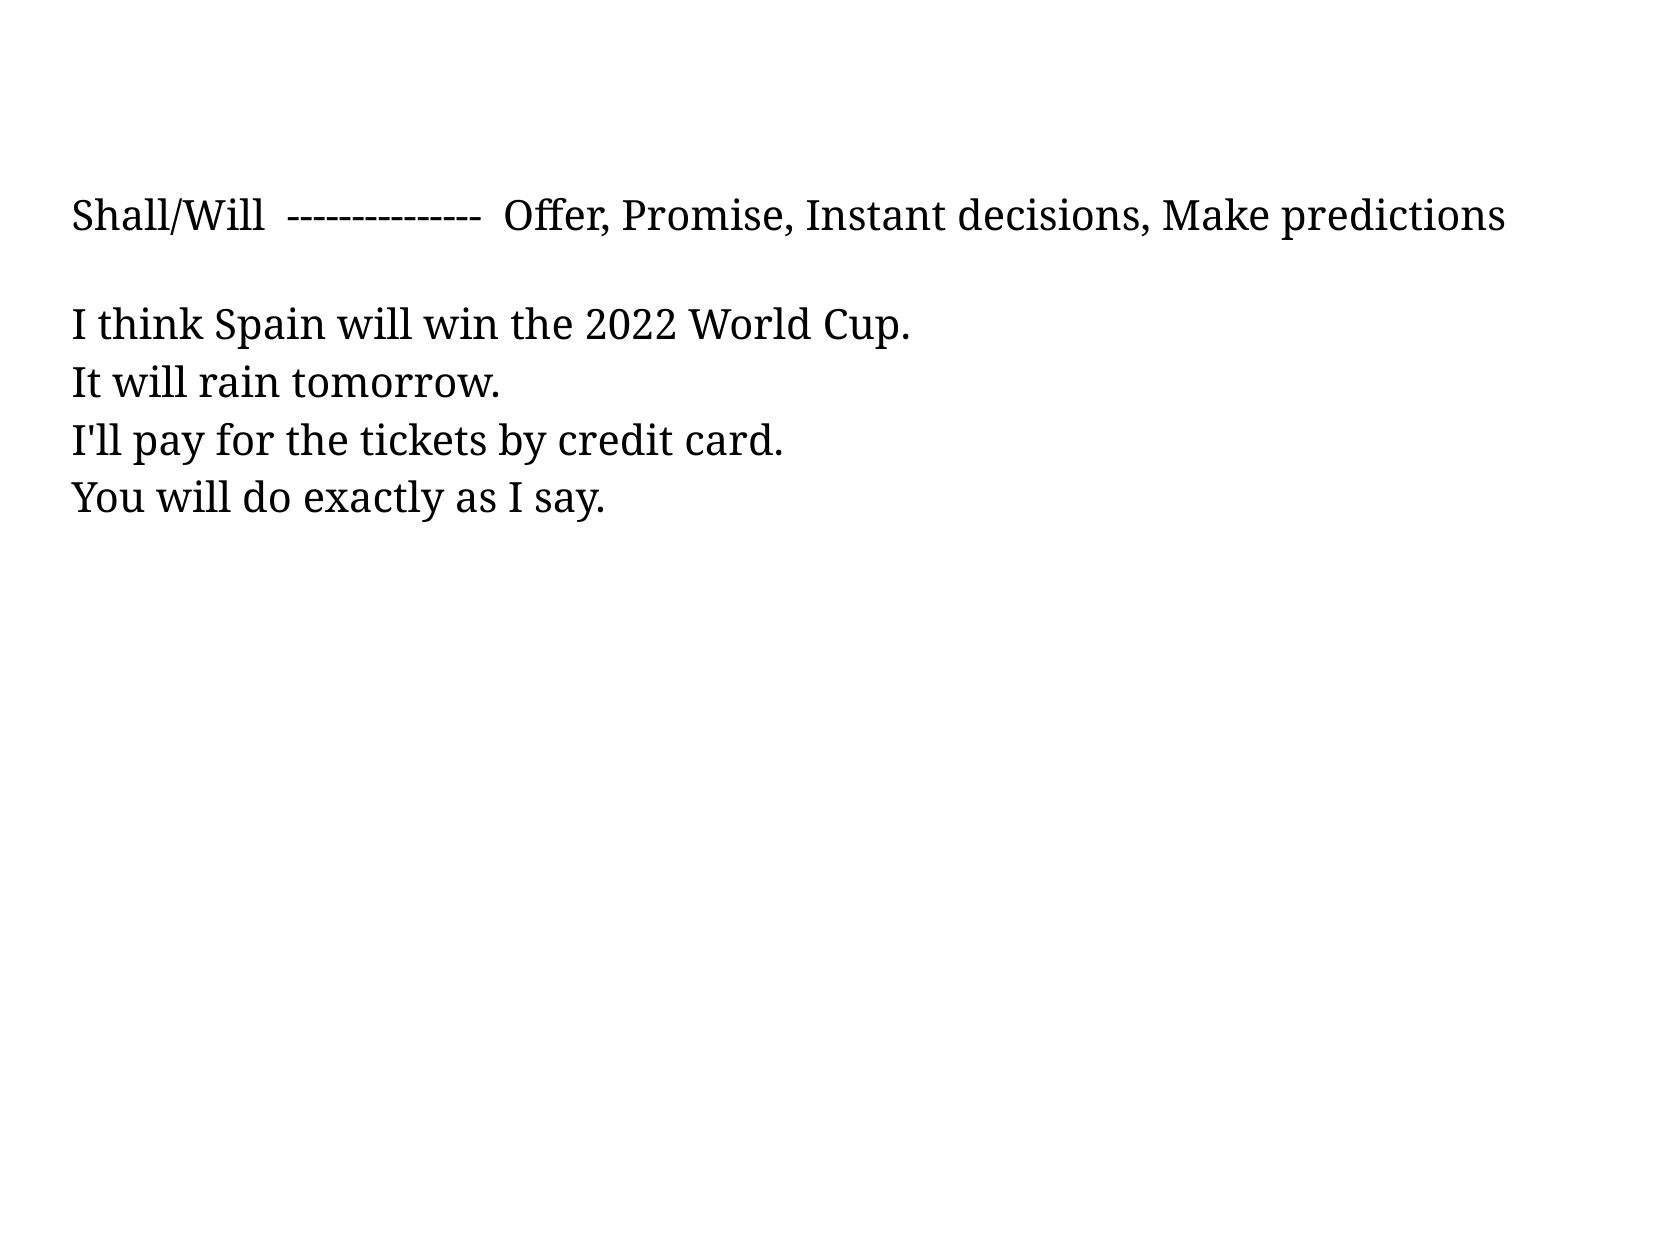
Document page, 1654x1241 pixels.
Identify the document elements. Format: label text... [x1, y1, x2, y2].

text_box Shall/Will --------------- Offer, Promise, Instant decisions, Make predictions I think Spain will win the 2022 World Cup. It will rain tomorrow. I'll pay for the tickets by credit card. You will do exactly as I say. [71, 31, 1560, 1140]
text_box [74, 195, 1563, 1215]
